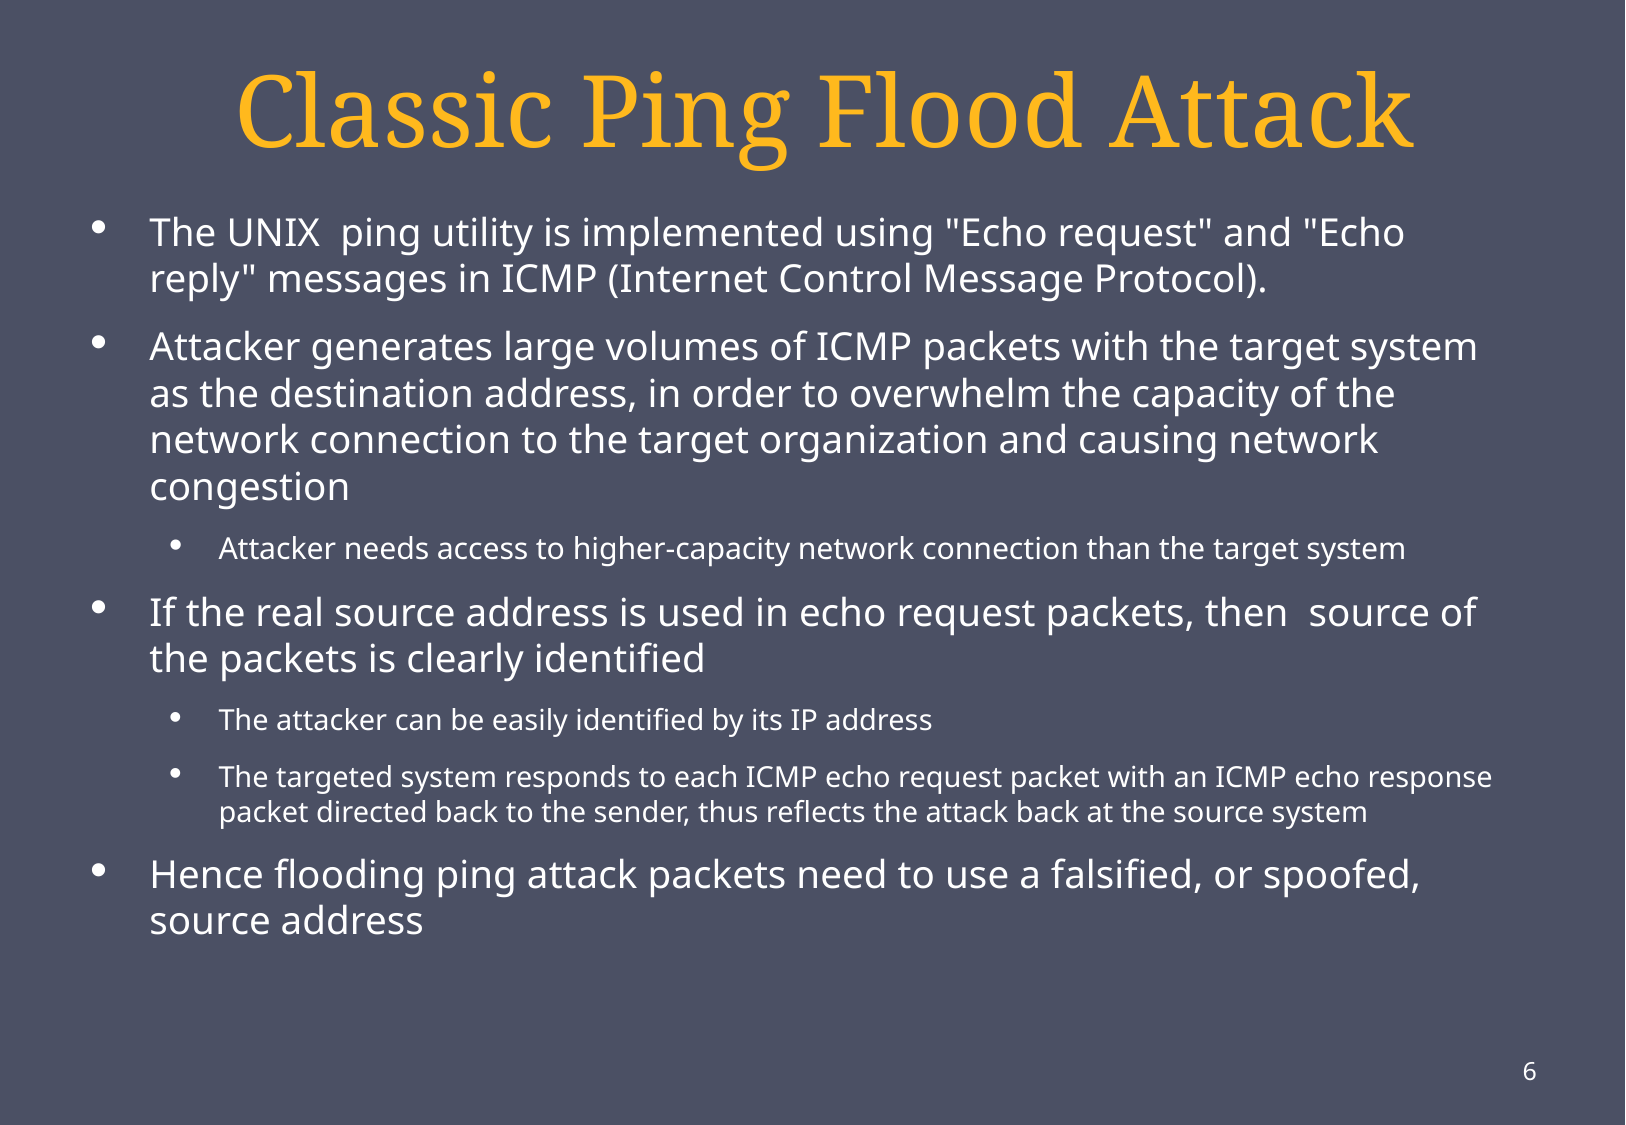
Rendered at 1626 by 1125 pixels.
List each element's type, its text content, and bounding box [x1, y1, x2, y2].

slide_number 6 [1518, 1042, 1619, 1103]
list The UNIX ping utility is implemented using "Echo request" and "Echo reply" messages in ICMP (Internet Control Message Protocol). Attacker generates large volumes of ICMP packets with the target system as the destination address, in order to overwhelm the capacity of the network connection to the target organization and causing network congestion Attacker needs access to higher-capacity network connection than the target system If the real source address is used in echo request packets, then source of the packets is clearly identified The attacker can be easily identified by its IP address The targeted system responds to each ICMP echo request packet with an ICMP echo response packet directed back to the sender, thus reflects the attack back at the source system Hence flooding ping attack packets need to use a falsified, or spoofed, source address [75, 200, 1538, 988]
title Classic Ping Flood Attack [0, 0, 1625, 175]
